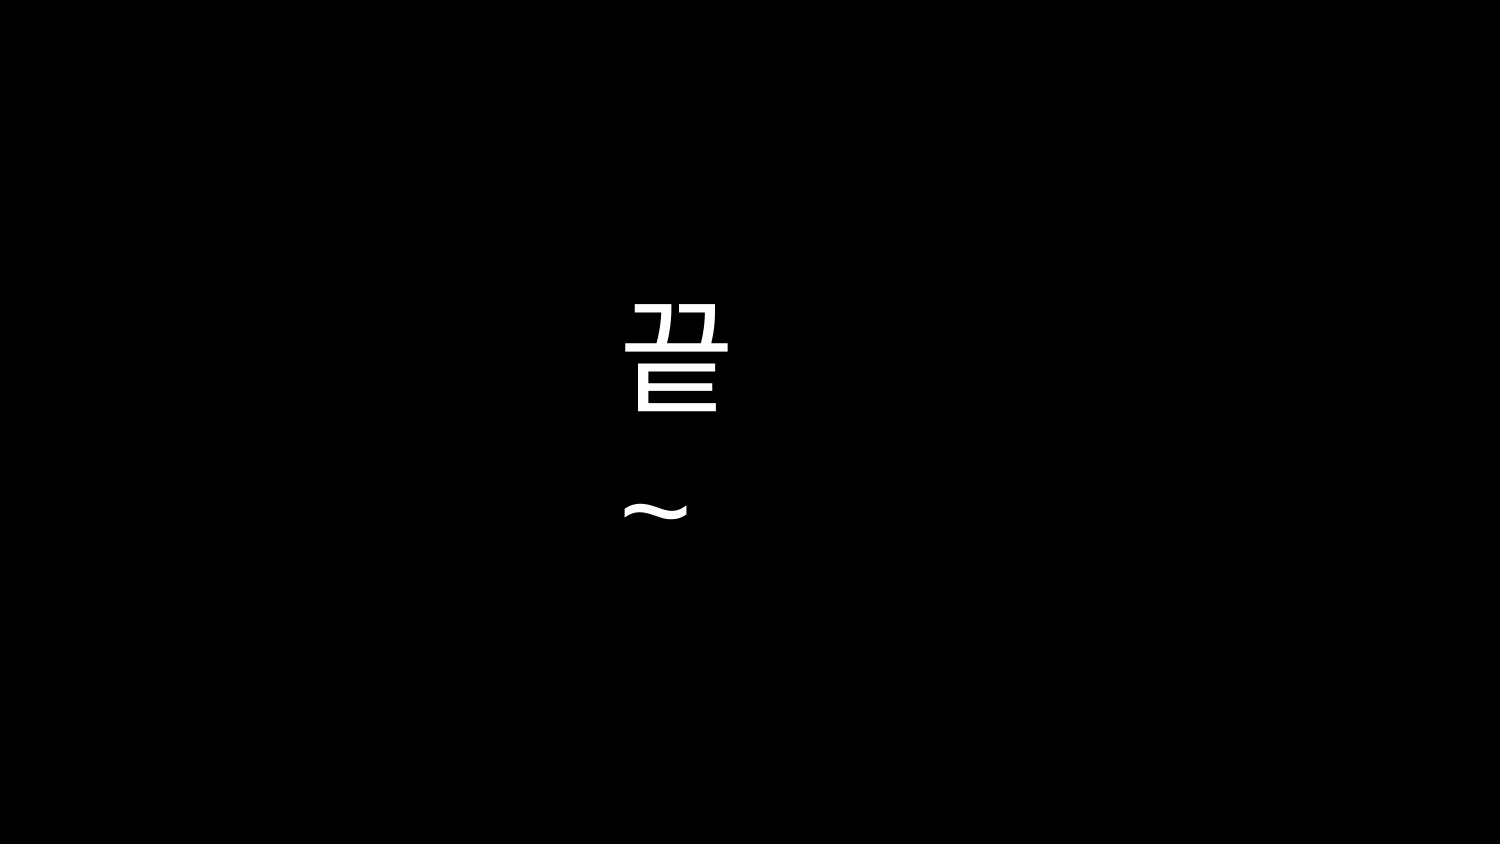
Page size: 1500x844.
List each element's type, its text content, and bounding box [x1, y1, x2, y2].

text_box 끝~ [604, 263, 693, 330]
